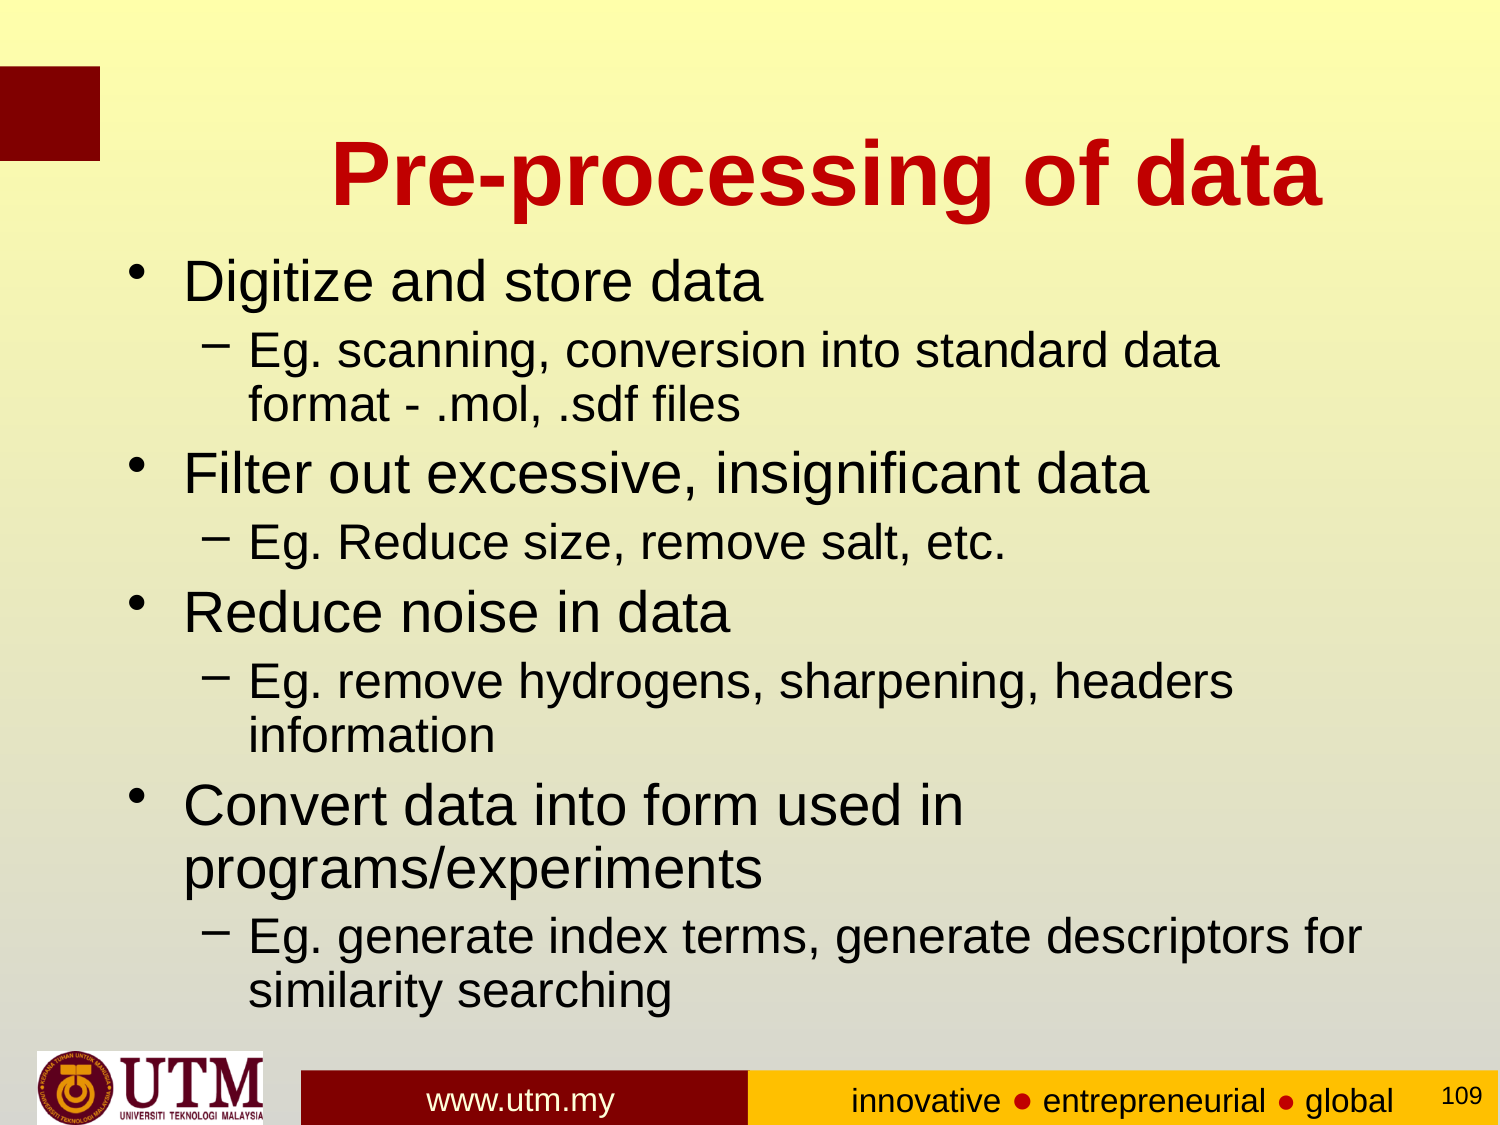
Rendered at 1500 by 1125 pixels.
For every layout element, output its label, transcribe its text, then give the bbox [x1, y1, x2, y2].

picture [37, 1051, 263, 1125]
list Digitize and store data Eg. scanning, conversion into standard data format - .mol, .sdf files Filter out excessive, insignificant data Eg. Reduce size, remove salt, etc. Reduce noise in data Eg. remove hydrogens, sharpening, headers information Convert data into form used in programs/experiments Eg. generate index terms, generate descriptors for similarity searching [111, 243, 1388, 919]
title Pre-processing of data [189, 118, 1465, 219]
